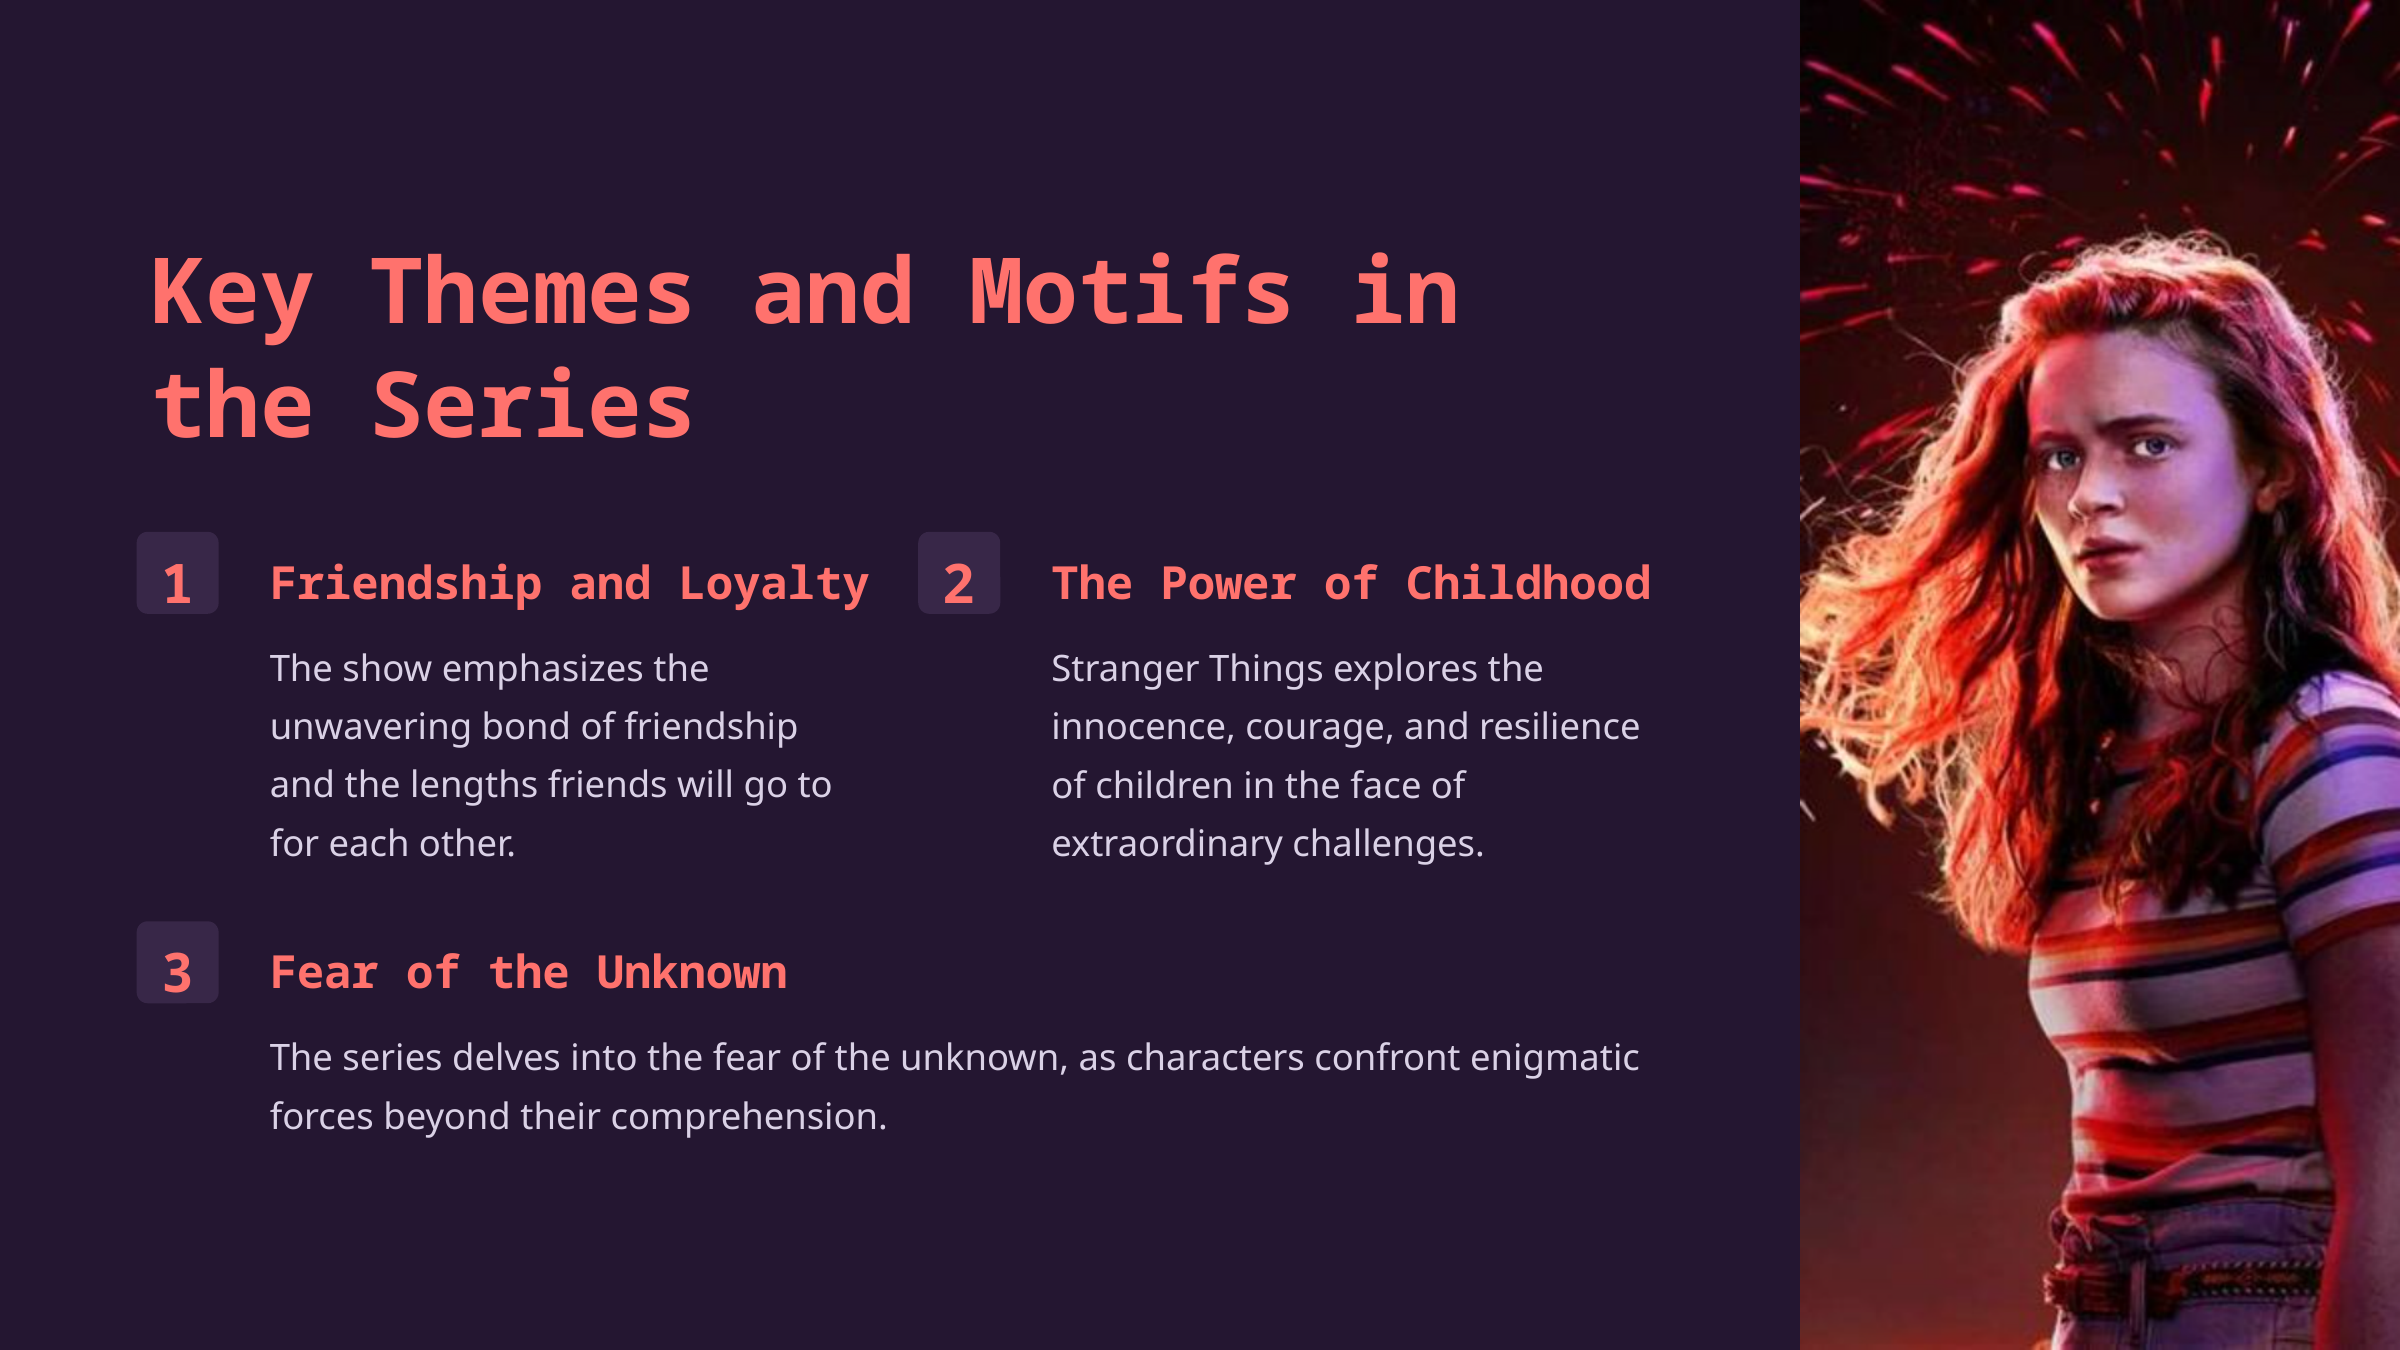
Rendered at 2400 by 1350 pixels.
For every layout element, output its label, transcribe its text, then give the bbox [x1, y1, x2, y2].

text_box The Power of Childhood [1036, 544, 1538, 602]
text_box 2 [945, 538, 973, 607]
picture [1799, 0, 2400, 1350]
text_box Friendship and Loyalty [255, 544, 757, 602]
text_box Stranger Things explores the innocence, courage, and resilience of children in the face of extraordinary challenges. [1036, 623, 1664, 857]
text_box Fear of the Unknown [255, 933, 688, 991]
text_box [0, 0, 1799, 1350]
text_box Key Themes and Motifs in the Series [136, 220, 1664, 449]
text_box The series delves into the fear of the unknown, as characters confront enigmatic forces beyond their comprehension. [255, 1012, 1664, 1130]
text_box The show emphasizes the unwavering bond of friendship and the lengths friends will go to for each other. [255, 623, 882, 798]
text_box [136, 531, 219, 614]
text_box 3 [163, 928, 192, 997]
text_box [136, 921, 219, 1004]
text_box [918, 531, 1001, 614]
text_box 1 [163, 538, 192, 607]
